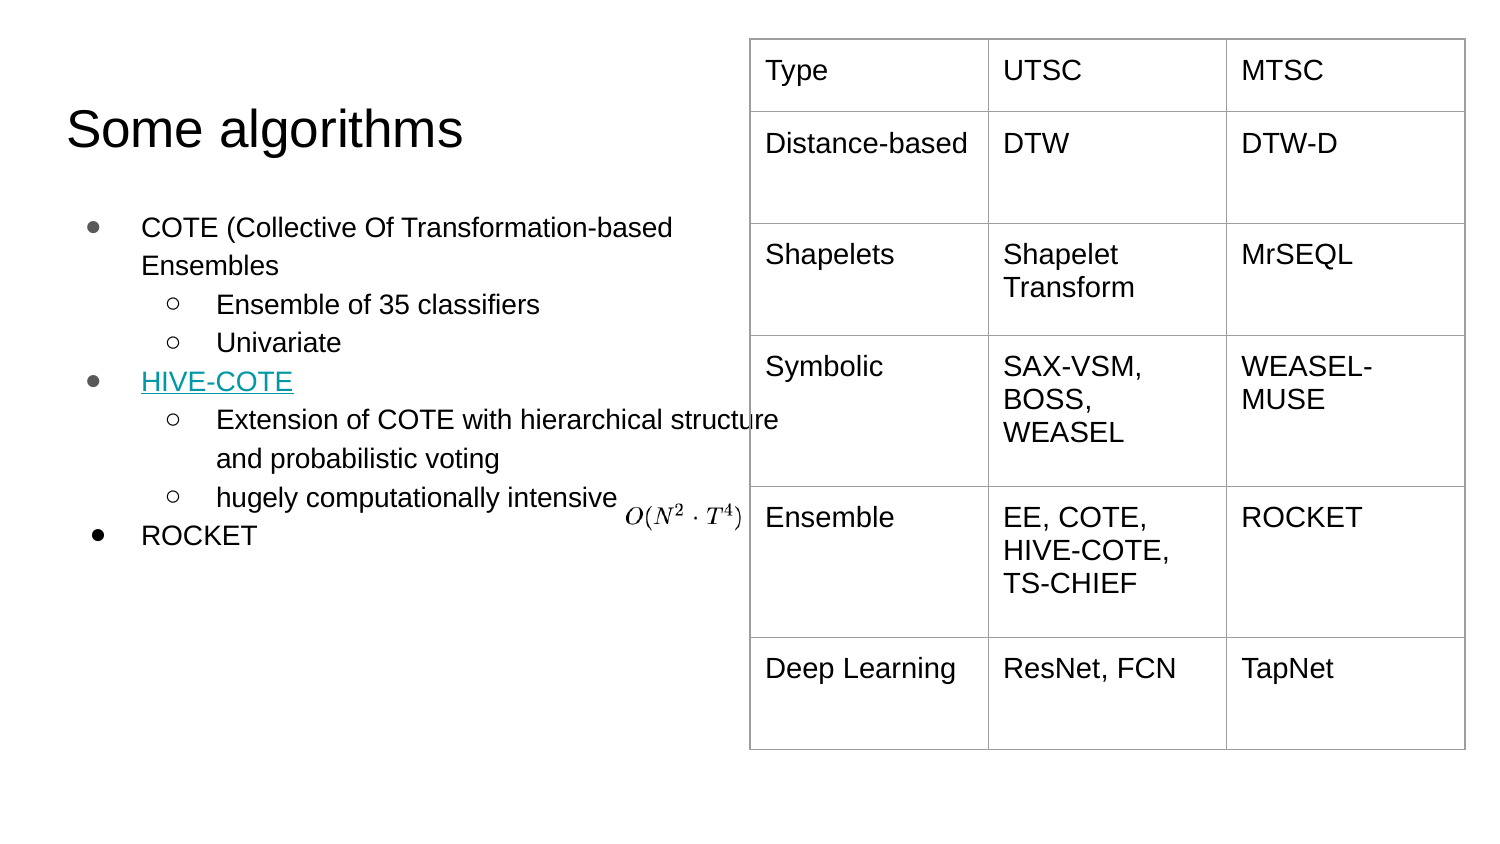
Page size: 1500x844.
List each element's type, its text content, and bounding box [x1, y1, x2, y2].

table_header MTSC [1227, 40, 1464, 111]
table_cell Ensemble [751, 487, 988, 637]
table_cell Shapelets [751, 224, 988, 335]
table_cell WEASEL-MUSE [1227, 336, 1464, 486]
picture [622, 499, 751, 535]
table_cell ROCKET [1227, 487, 1464, 637]
table_cell TapNet [1227, 638, 1464, 749]
table_cell ResNet, FCN [989, 638, 1226, 749]
table_cell Deep Learning [751, 638, 988, 749]
title Some algorithms [51, 79, 749, 173]
table_header Type [751, 40, 988, 111]
table_cell Symbolic [751, 336, 988, 486]
list COTE (Collective Of Transformation-based Ensembles Ensemble of 35 classifiers Univariate HIVE-COTE Extension of COTE with hierarchical structure and probabilistic voting hugely computationally intensive ROCKET [51, 189, 749, 750]
table_cell DTW-D [1227, 112, 1464, 223]
table_cell Distance-based [751, 112, 988, 223]
table_cell MrSEQL [1227, 224, 1464, 335]
table_cell Shapelet Transform [989, 224, 1226, 335]
table_cell EE, COTE, HIVE-COTE, TS-CHIEF [989, 487, 1226, 637]
table_header UTSC [989, 40, 1226, 111]
table_cell SAX-VSM, BOSS, WEASEL [989, 336, 1226, 486]
table_cell DTW [989, 112, 1226, 223]
